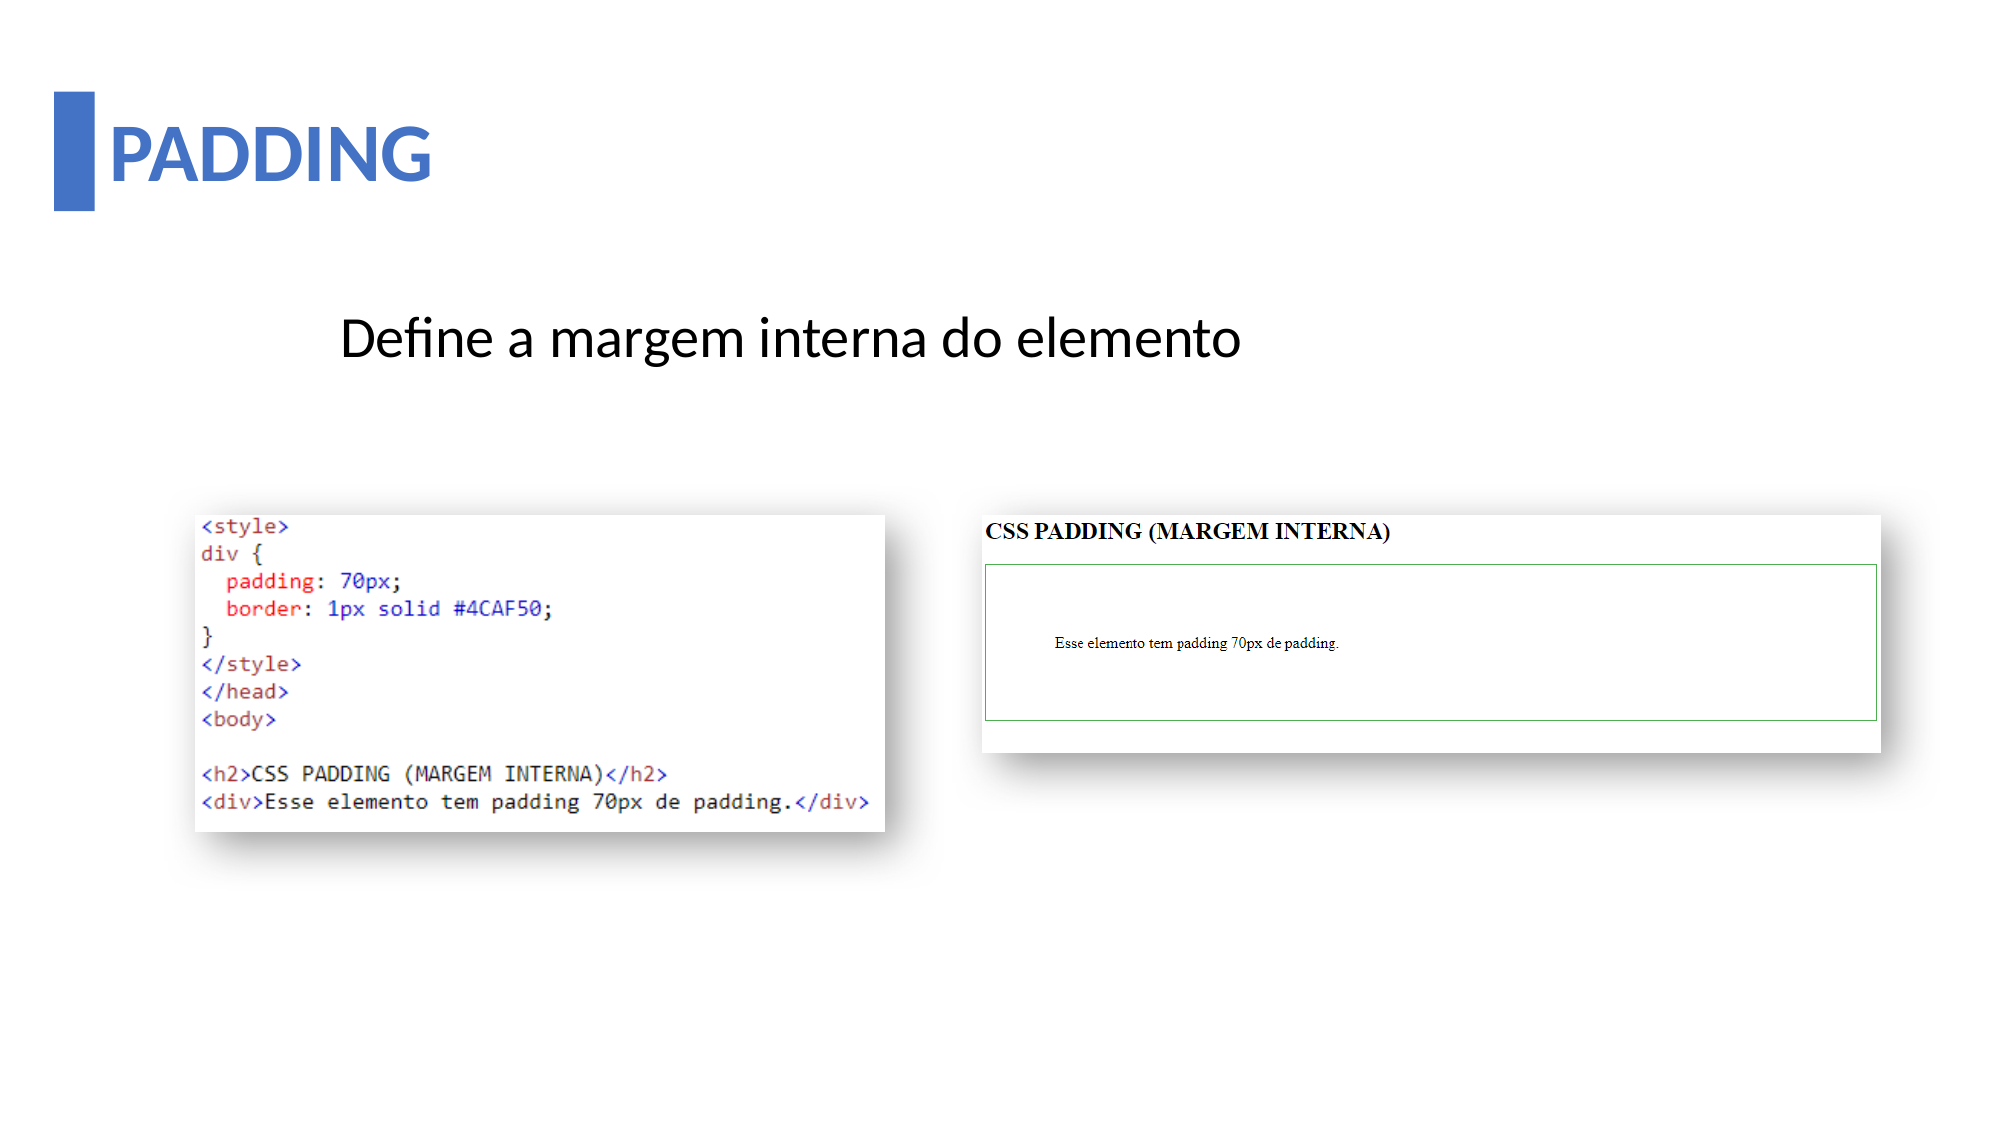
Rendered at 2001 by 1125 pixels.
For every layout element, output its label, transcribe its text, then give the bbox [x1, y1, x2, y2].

title PADDING [94, 45, 752, 264]
picture [982, 514, 1881, 754]
list Define a margem interna do elemento [175, 299, 1827, 560]
text_box [54, 91, 95, 212]
picture [194, 514, 885, 832]
